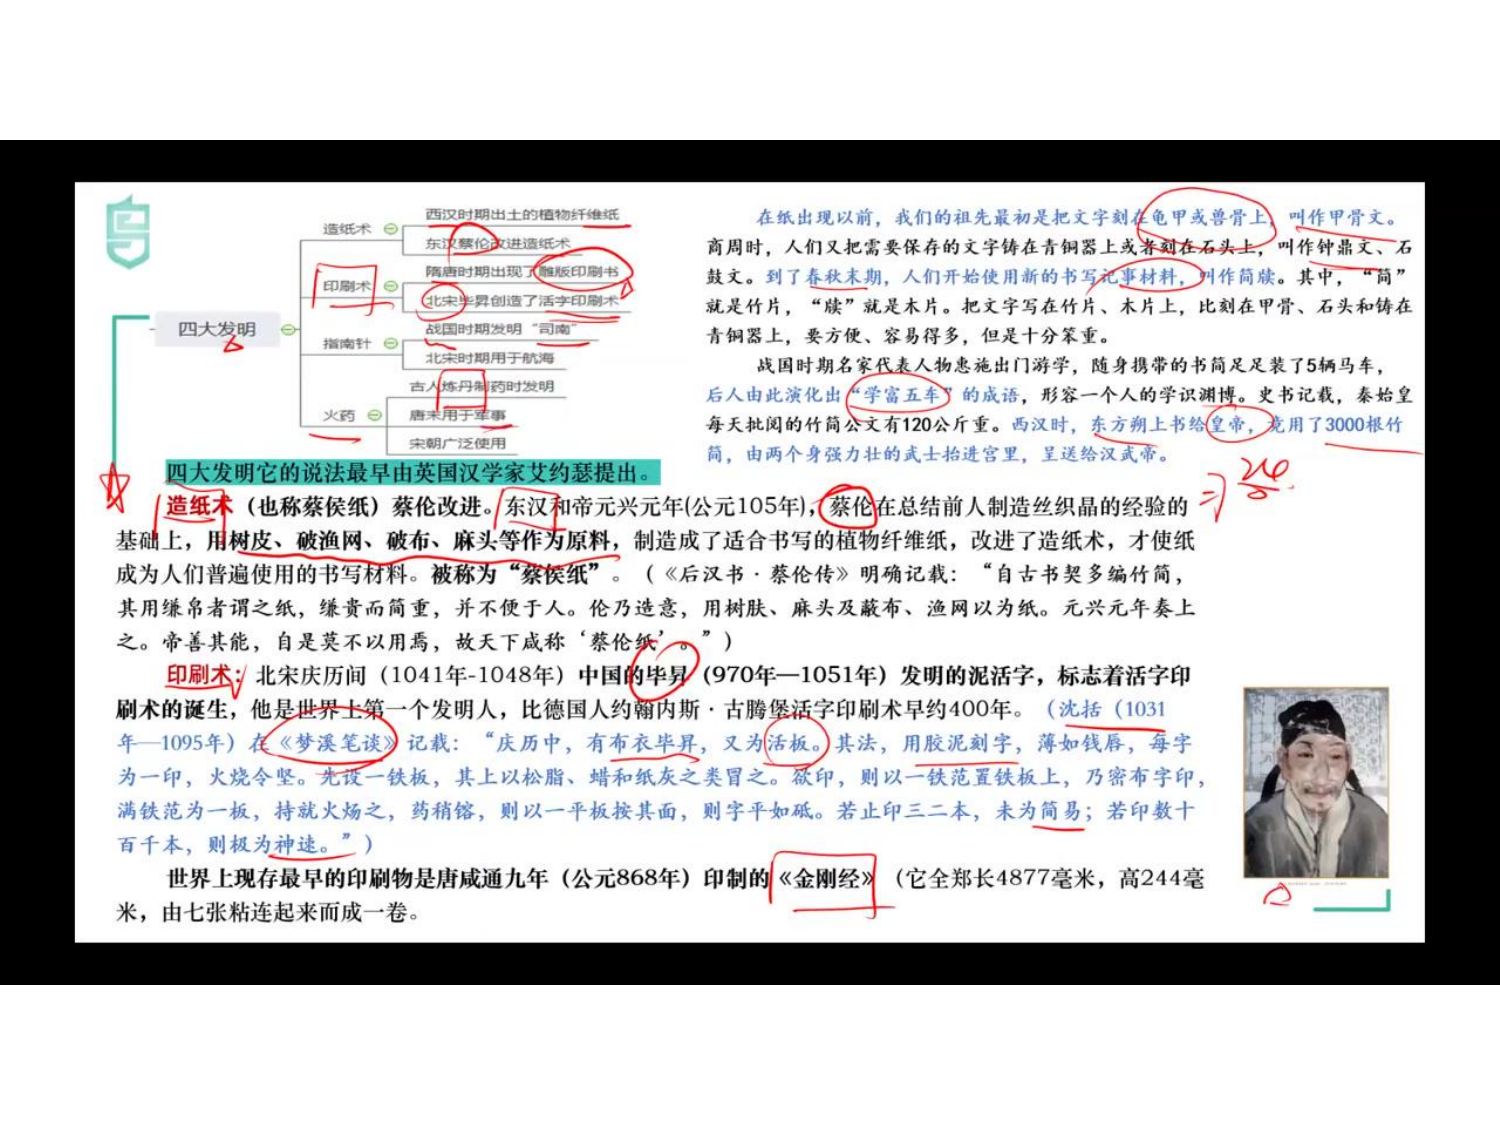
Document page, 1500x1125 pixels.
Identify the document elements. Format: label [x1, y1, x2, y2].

picture [0, 140, 1500, 985]
